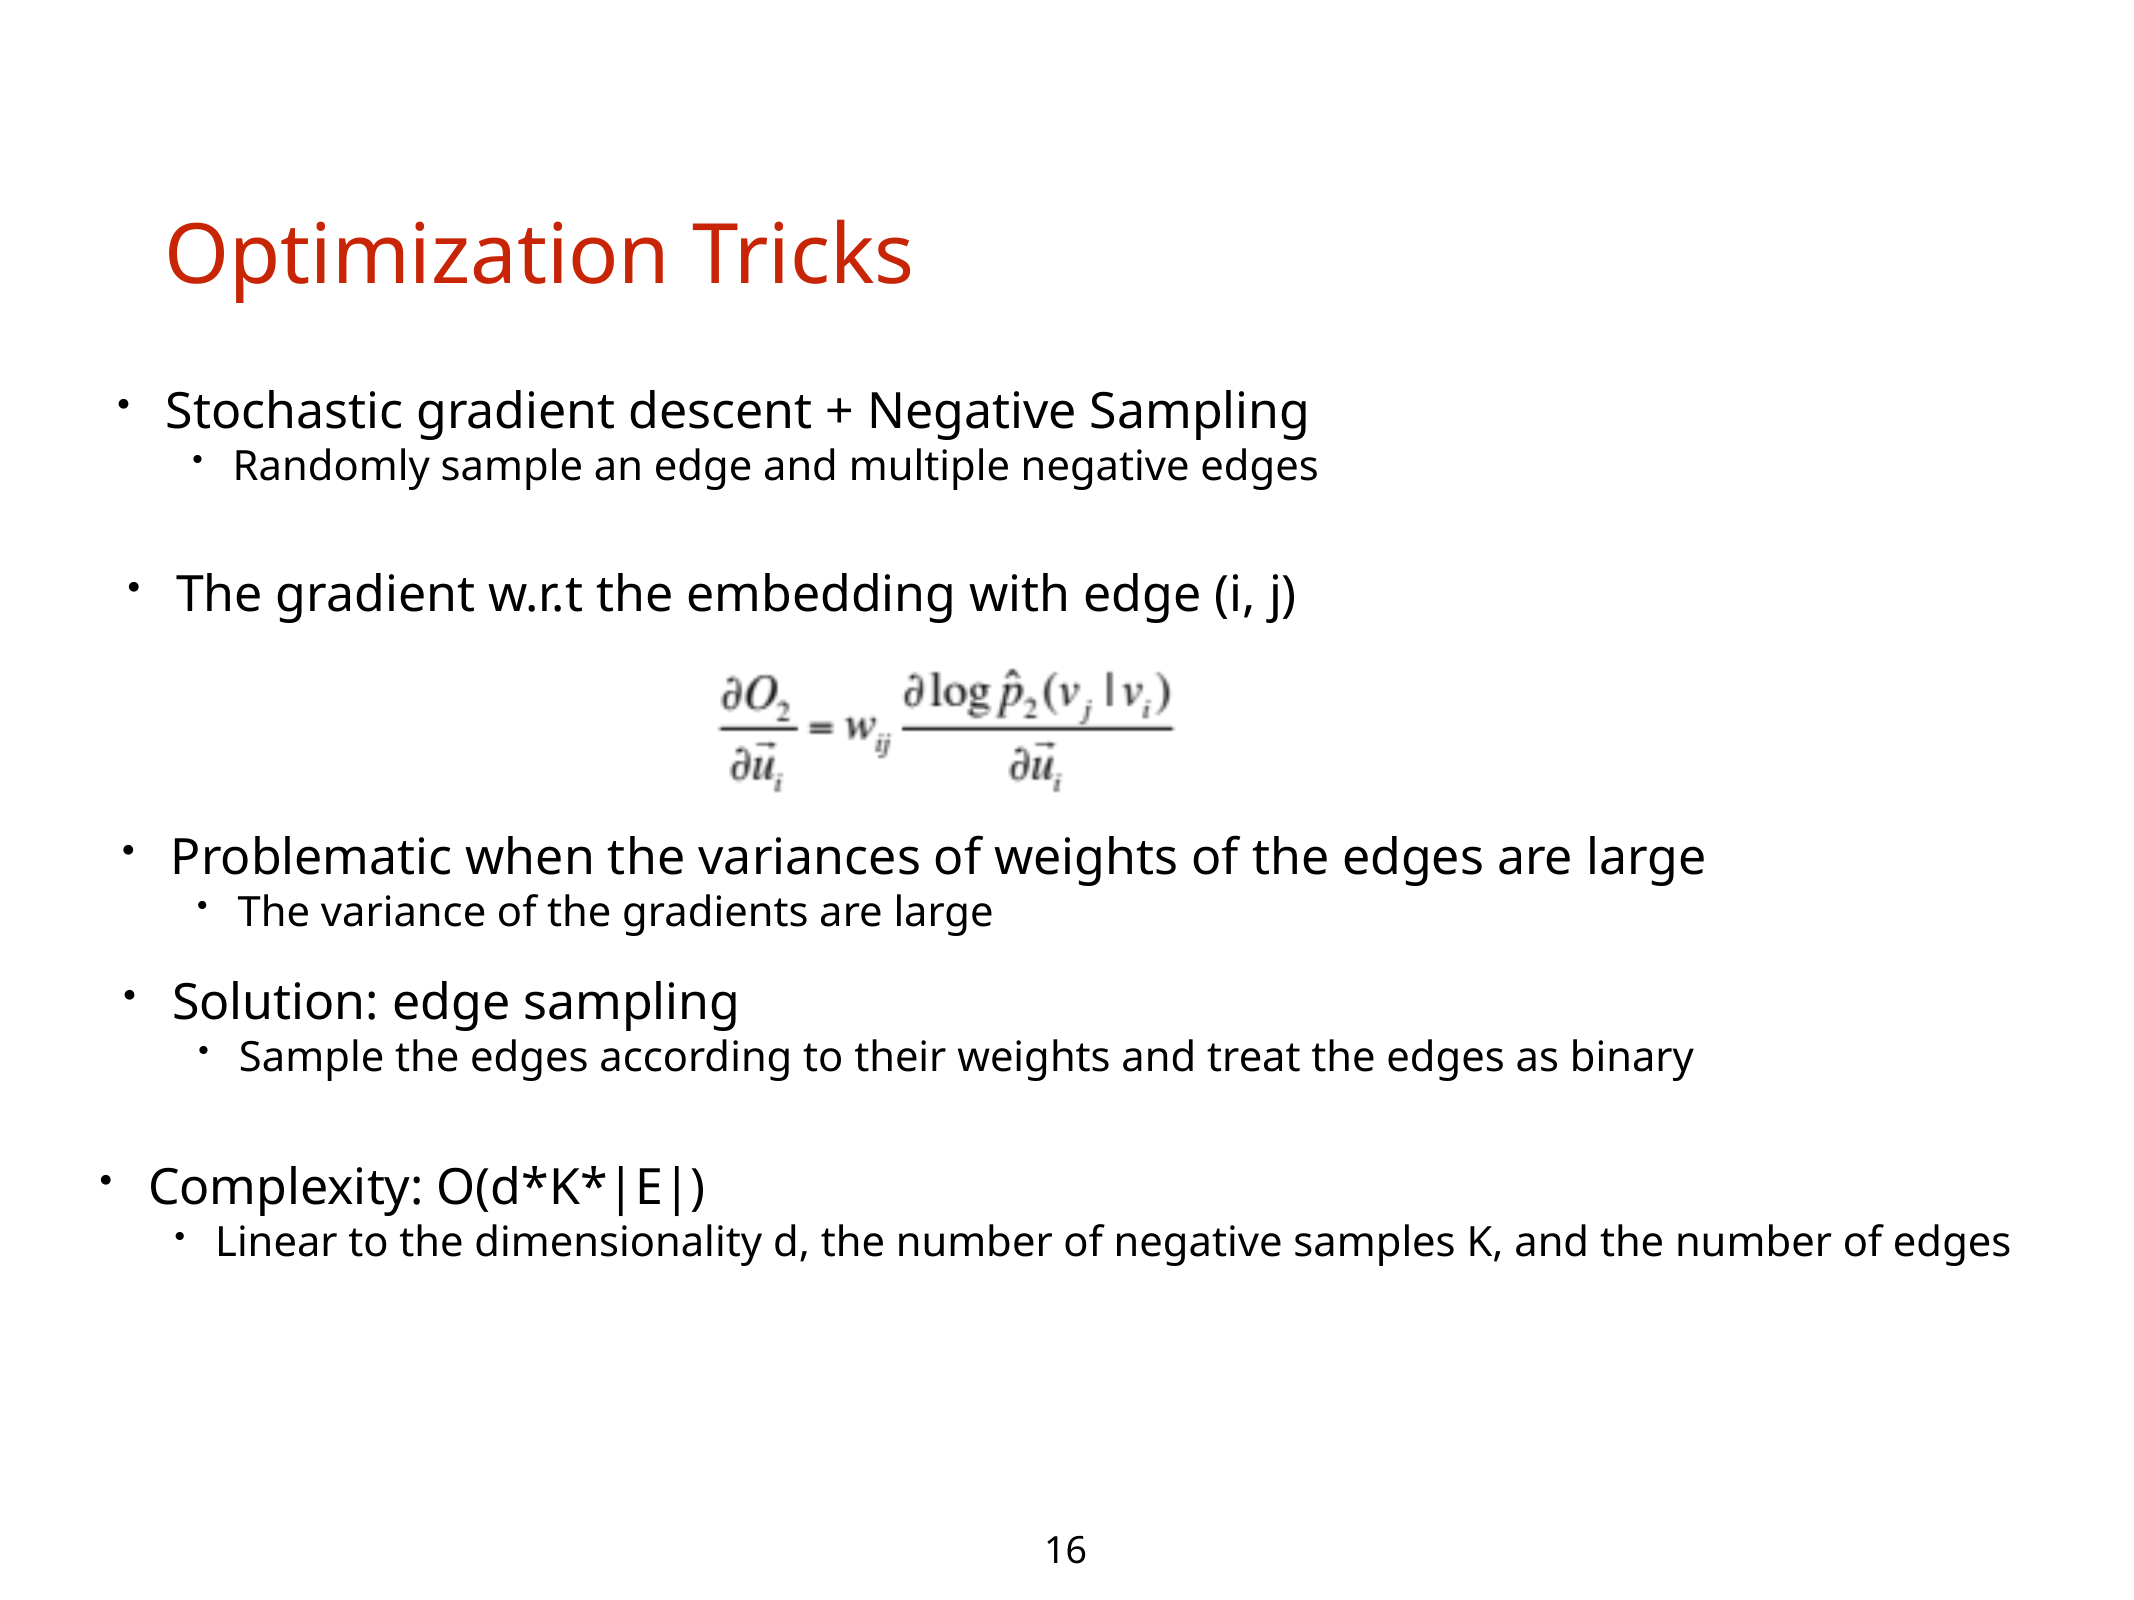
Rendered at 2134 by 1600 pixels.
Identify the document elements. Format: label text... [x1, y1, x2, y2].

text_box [713, 658, 1180, 796]
text_box Stochastic gradient descent + Negative Sampling Randomly sample an edge and multiple negative edges [108, 369, 1328, 497]
text_box Complexity: O(d*K*|E|) Linear to the dimensionality d, the number of negative samples K, and the number of edges [91, 1146, 2031, 1273]
slide_number 16 [1034, 1517, 1097, 1581]
text_box Problematic when the variances of weights of the edges are large The variance of the gradients are large [113, 815, 1716, 943]
text_box Solution: edge sampling Sample the edges according to their weights and treat the edges as binary [115, 961, 1703, 1088]
title Optimization Tricks [155, 72, 1978, 428]
text_box The gradient w.r.t the embedding with edge (i, j) [119, 553, 1307, 630]
